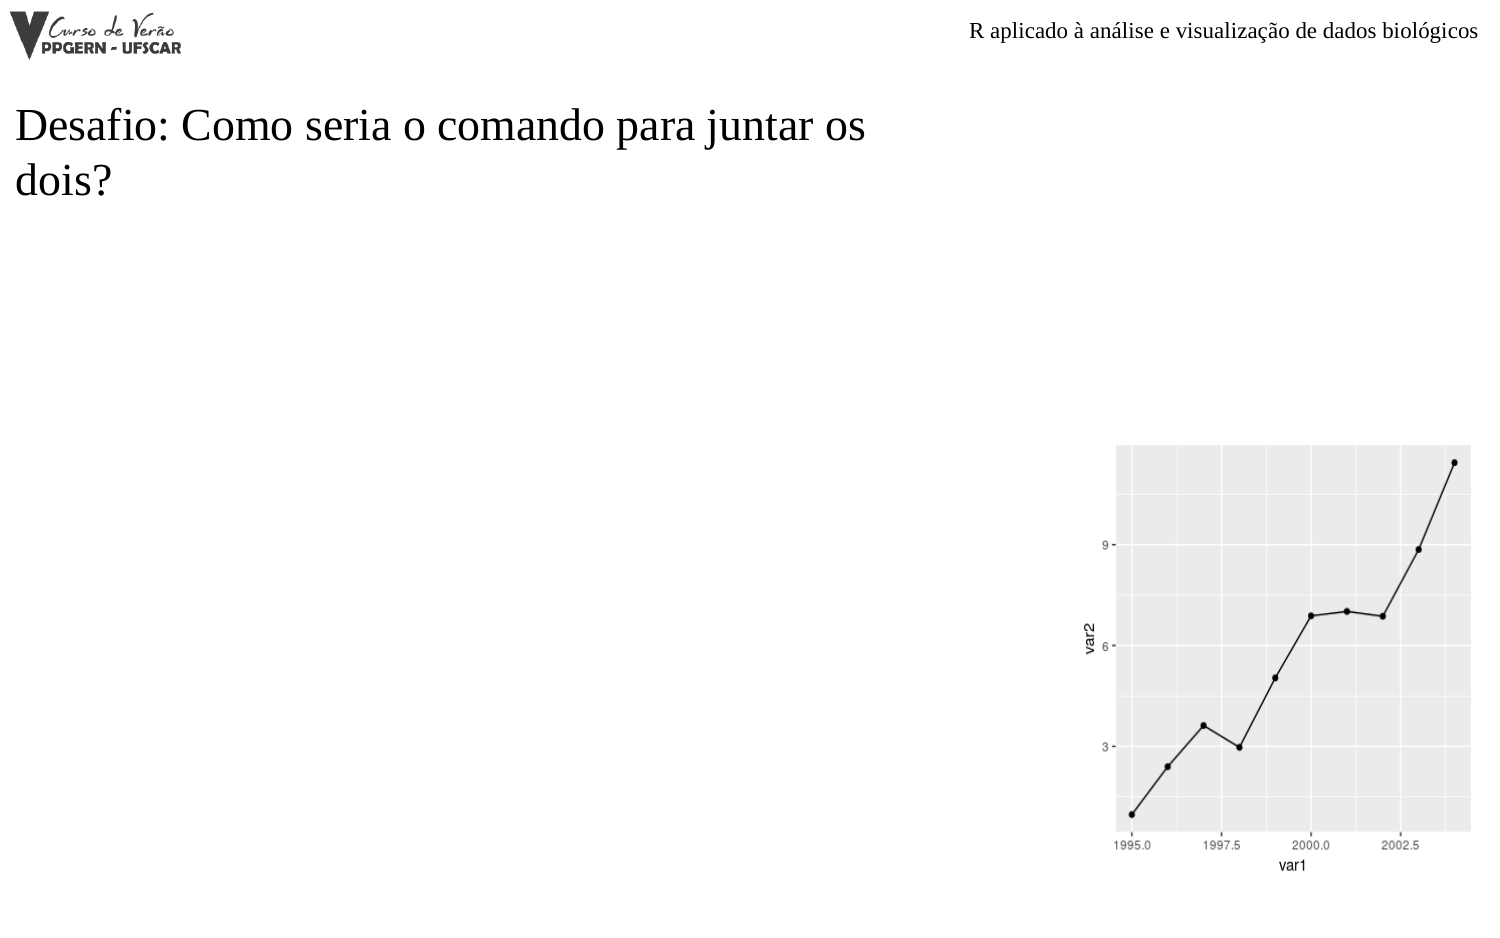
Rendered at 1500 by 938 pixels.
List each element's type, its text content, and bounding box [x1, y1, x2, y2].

picture [1076, 437, 1478, 883]
text_box Desafio: Como seria o comando para juntar os dois? [0, 87, 990, 153]
text_box R aplicado à análise e visualização de dados biológicos [608, 8, 1495, 51]
picture [5, 8, 184, 64]
